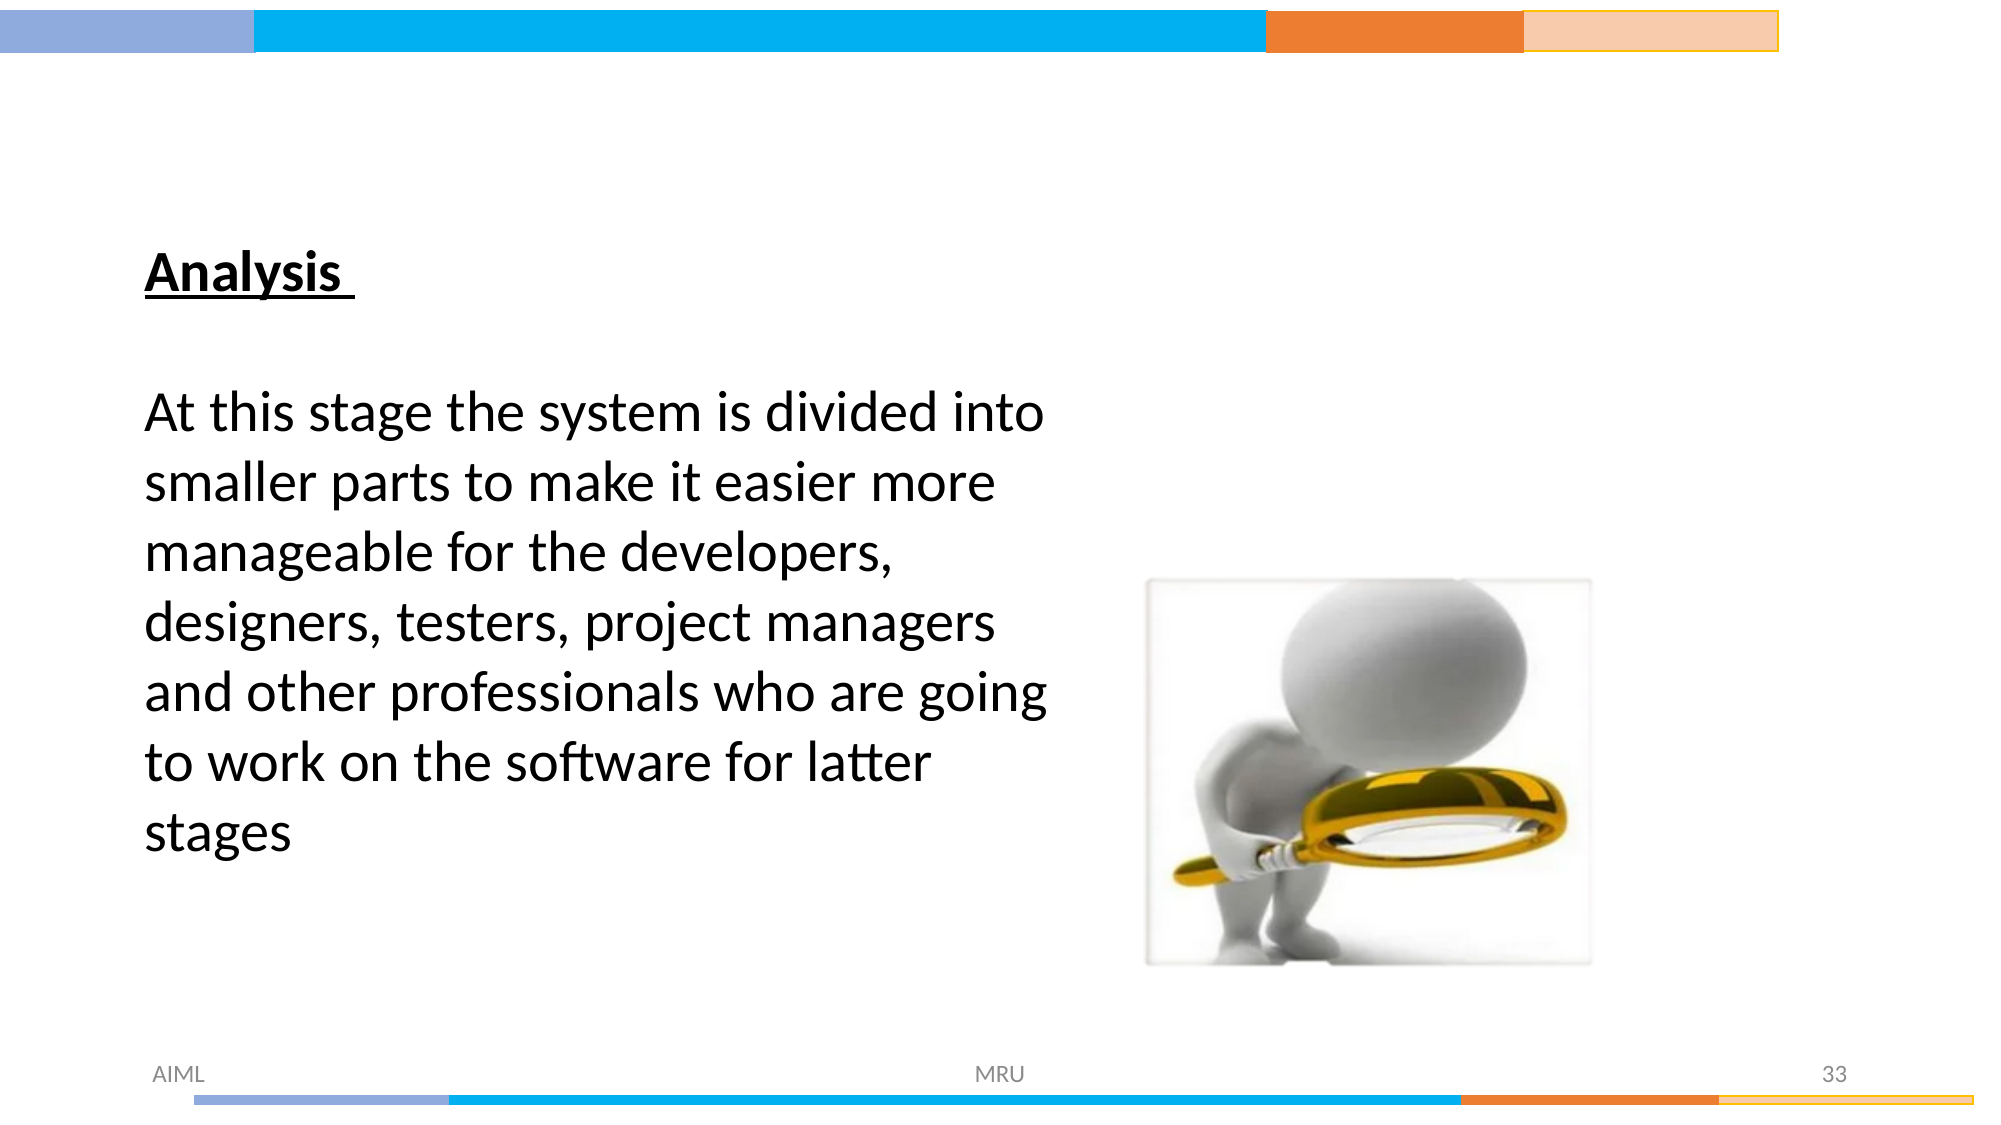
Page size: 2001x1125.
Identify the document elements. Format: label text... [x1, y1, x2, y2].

footer MRU [662, 1042, 1338, 1103]
picture [195, 74, 1705, 1006]
text_box Analysis At this stage the system is divided into smaller parts to make it easier more manageable for the developers, designers, testers, project managers and other professionals who are going to work on the software for latter stages [129, 225, 195, 871]
slide_number AIML [137, 1042, 588, 1103]
slide_number 33 [1412, 1042, 1863, 1103]
